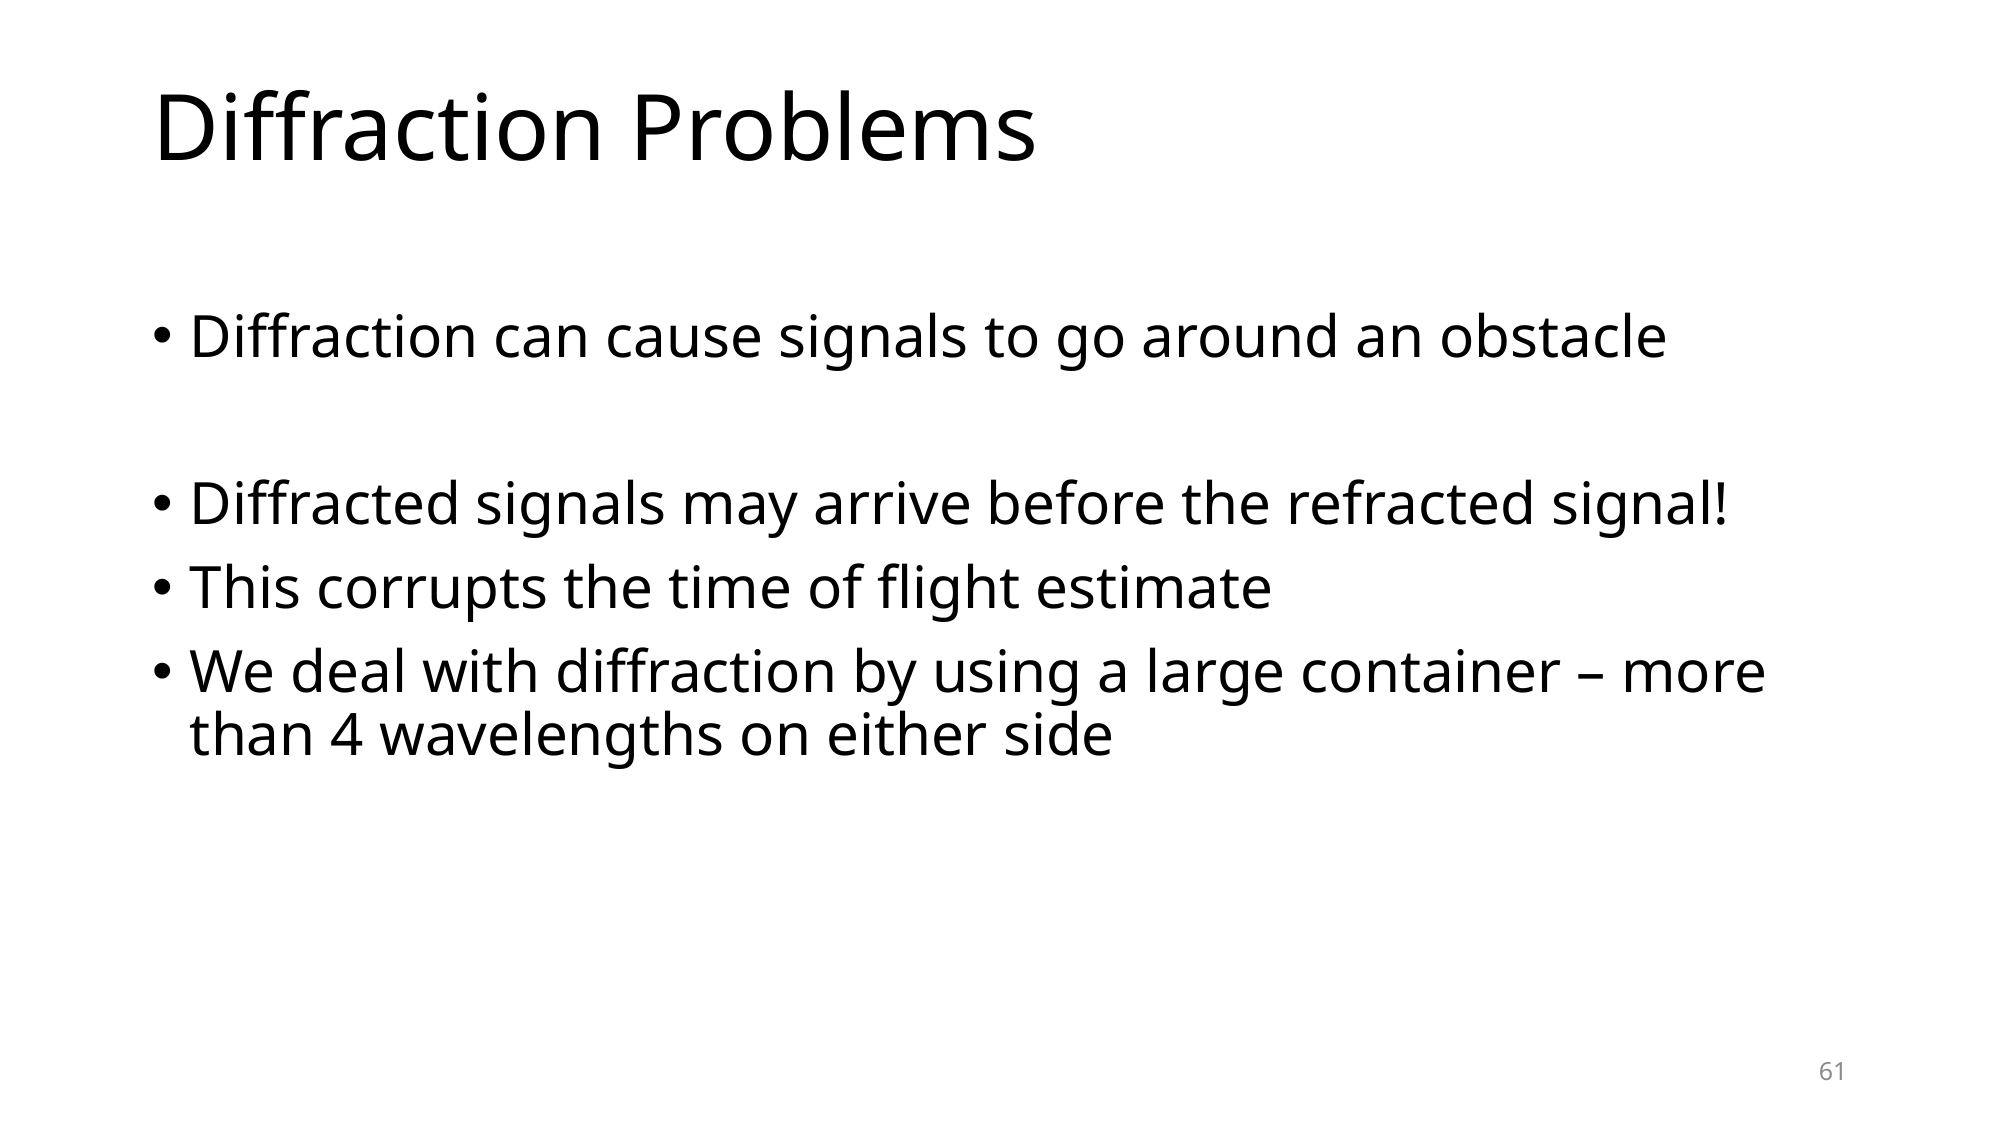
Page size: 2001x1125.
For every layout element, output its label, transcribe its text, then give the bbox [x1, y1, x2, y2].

title Diffraction Problems [137, 22, 1863, 240]
list Diffraction can cause signals to go around an obstacle Diffracted signals may arrive before the refracted signal! This corrupts the time of flight estimate We deal with diffraction by using a large container – more than 4 wavelengths on either side [137, 299, 1863, 1014]
slide_number 61 [1412, 1042, 1863, 1103]
